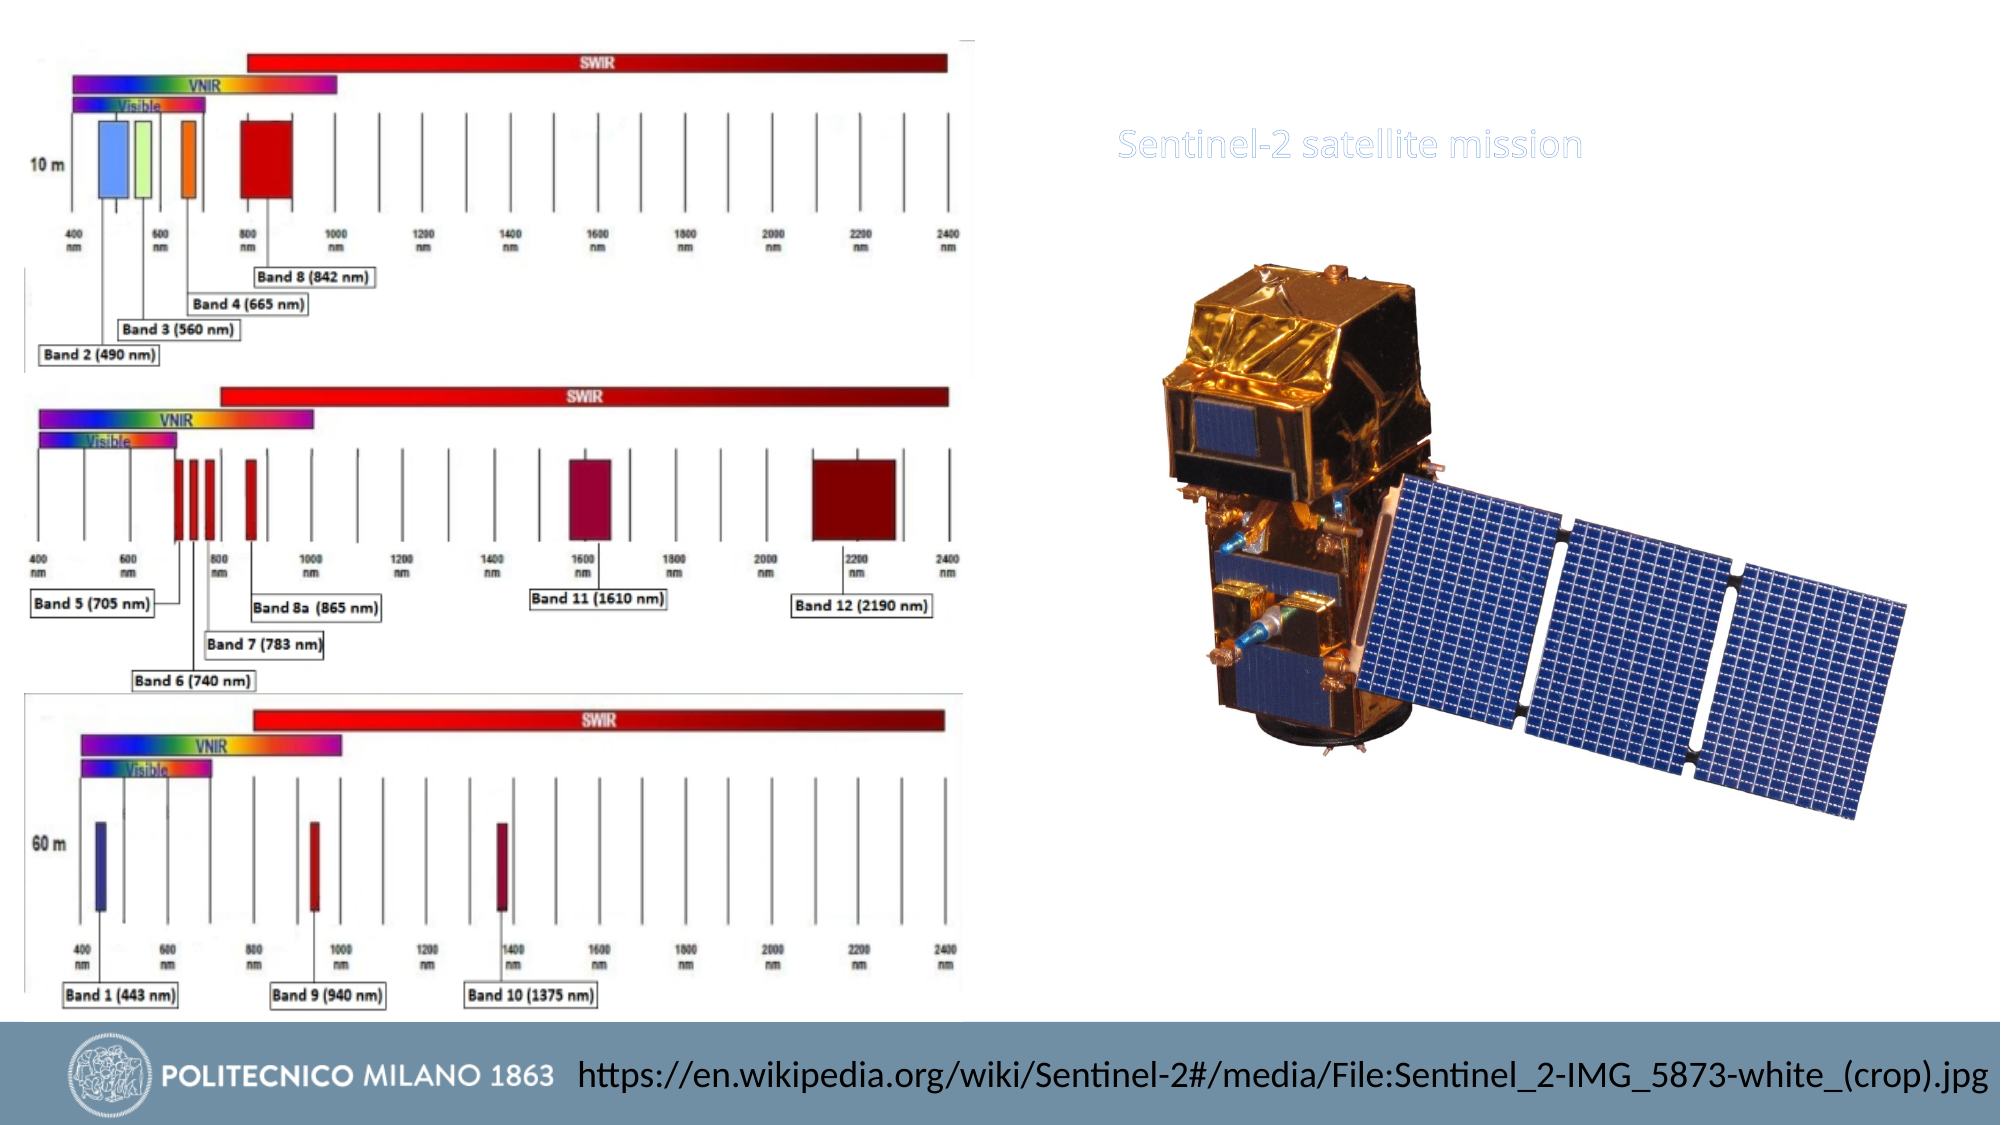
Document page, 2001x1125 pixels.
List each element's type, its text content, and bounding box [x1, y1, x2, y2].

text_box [0, 1021, 2000, 1125]
picture [24, 39, 976, 1022]
picture [1035, 193, 1929, 832]
text_box Sentinel-2 satellite mission [1102, 112, 1599, 173]
